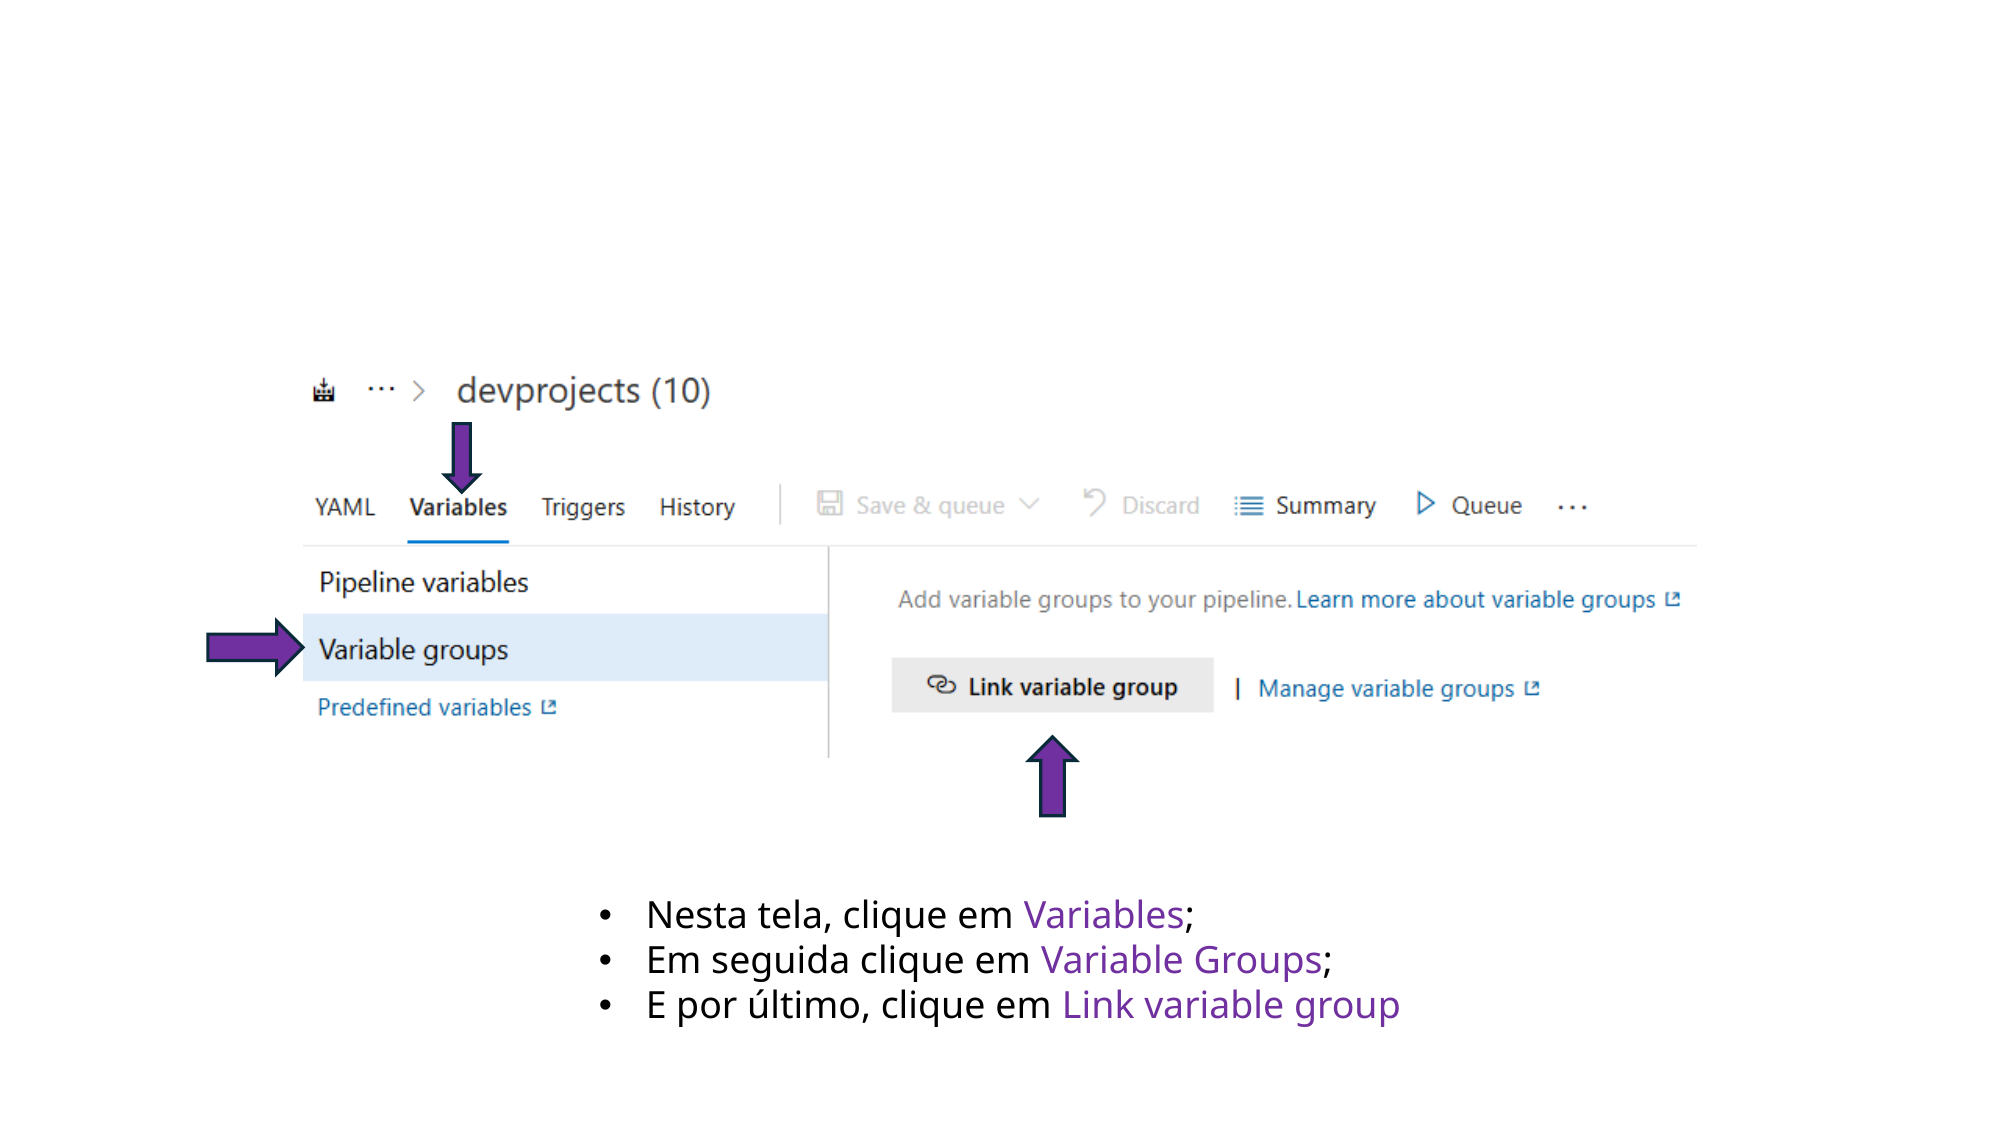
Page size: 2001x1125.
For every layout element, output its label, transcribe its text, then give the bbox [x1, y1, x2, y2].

text_box [206, 617, 302, 678]
picture [302, 366, 1698, 759]
text_box [1025, 759, 1081, 818]
text_box Nesta tela, clique em Variables; Em seguida clique em Variable Groups; E por último, clique em Link variable group [584, 884, 1416, 1034]
